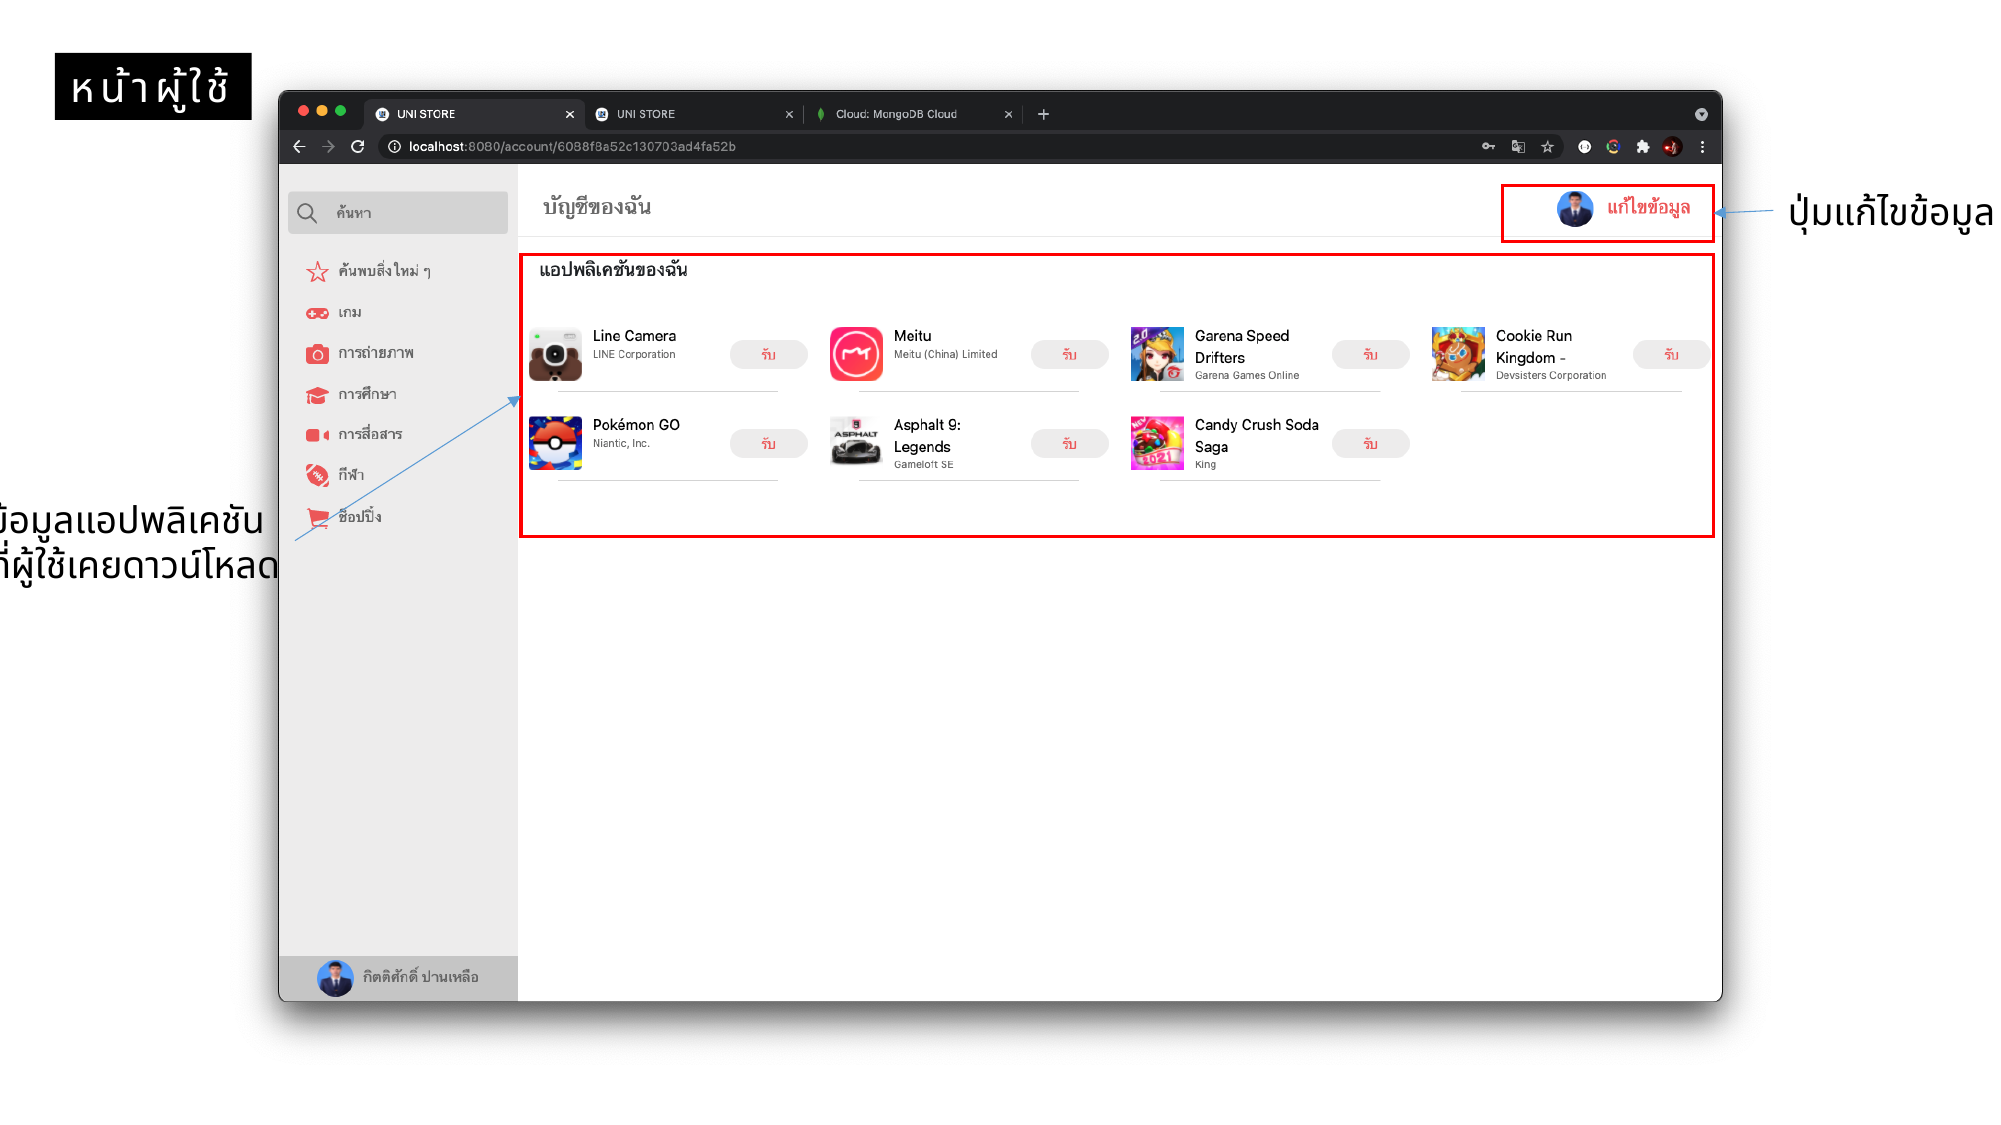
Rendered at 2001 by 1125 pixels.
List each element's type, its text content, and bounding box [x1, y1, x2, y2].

picture [227, 56, 1773, 1069]
text_box ปุ่มแก้ไขข้อมูล [1773, 180, 2000, 241]
text_box หน้าผู้ใช้ [55, 52, 245, 118]
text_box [1713, 210, 1803, 214]
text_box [254, 395, 522, 542]
text_box ข้อมูลแอปพลิเคชัน ที่ผู้ใช้เคยดาวน์โหลด [0, 488, 227, 593]
text_box [54, 52, 227, 121]
